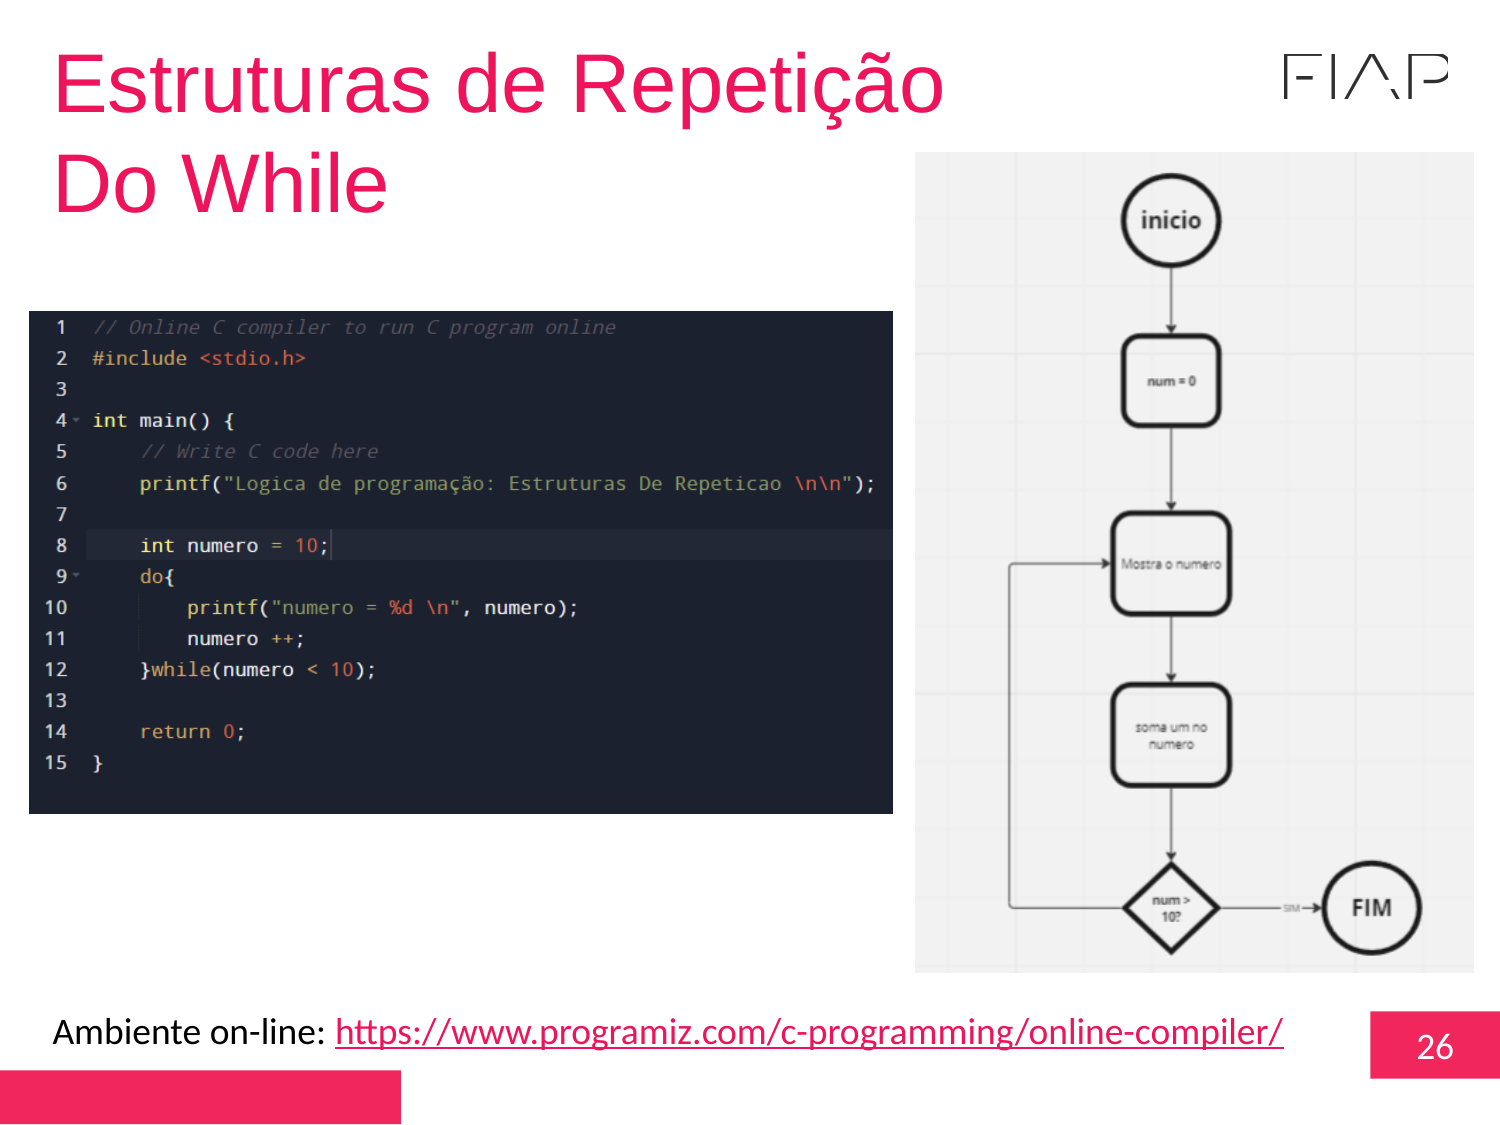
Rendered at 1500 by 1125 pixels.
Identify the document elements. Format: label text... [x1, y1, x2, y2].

picture [1284, 54, 1448, 99]
text_box Ambiente on-line: https://www.programiz.com/c-programming/online-compiler/ [37, 999, 1349, 1060]
picture [29, 310, 893, 815]
text_box Estruturas de Repetição Do While [37, 21, 1075, 237]
picture [915, 152, 1474, 973]
